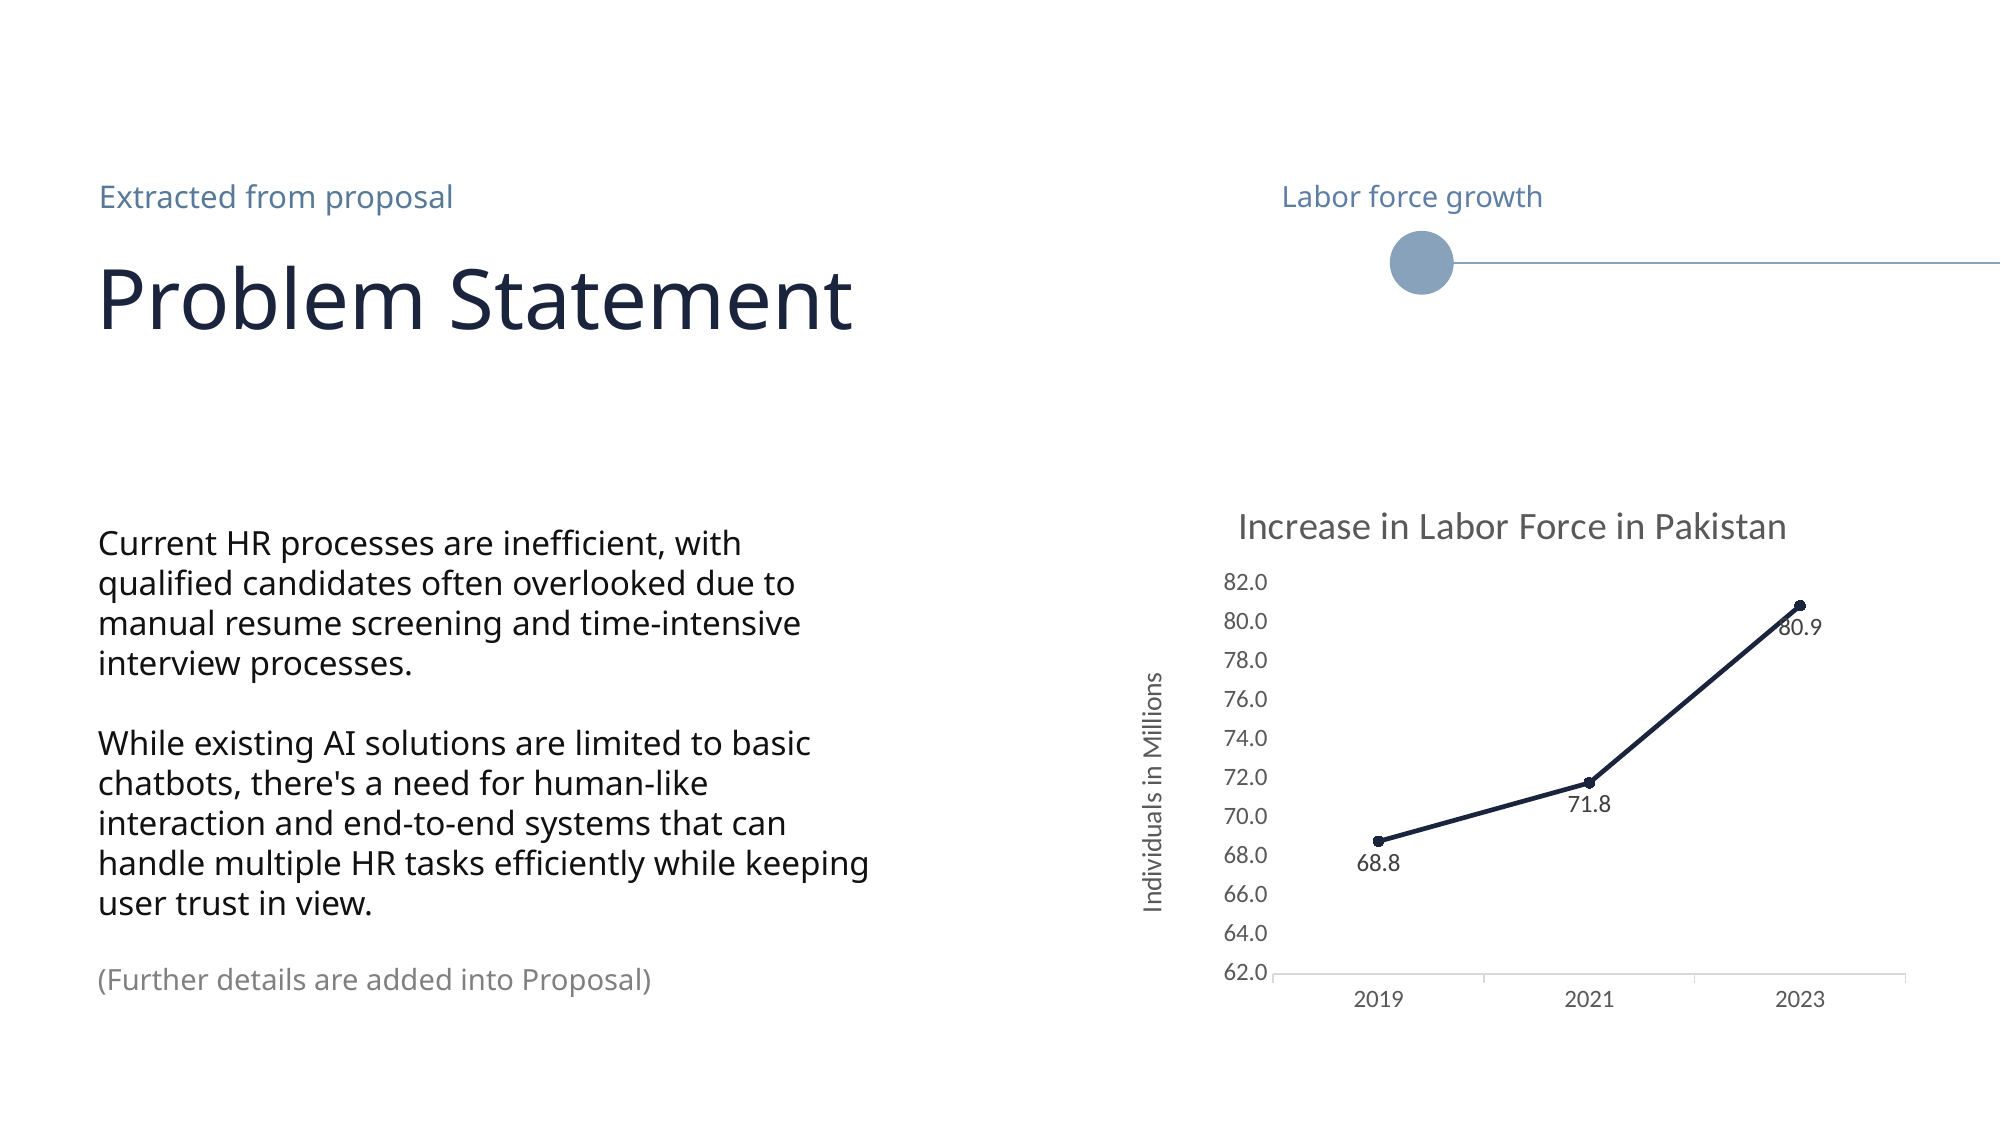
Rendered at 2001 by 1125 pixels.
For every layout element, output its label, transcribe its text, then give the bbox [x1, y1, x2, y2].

text_box Extracted from proposal [83, 163, 902, 228]
chart [1104, 479, 1922, 1025]
text_box [1388, 263, 1455, 296]
text_box Current HR processes are inefficient, with qualified candidates often overlooked due to manual resume screening and time-intensive interview processes. While existing AI solutions are limited to basic chatbots, there's a need for human-like interaction and end-to-end systems that can handle multiple HR tasks efficiently while keeping user trust in view. (Further details are added into Proposal) [82, 494, 901, 1025]
text_box Problem Statement [81, 207, 1009, 398]
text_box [1266, 168, 2000, 263]
